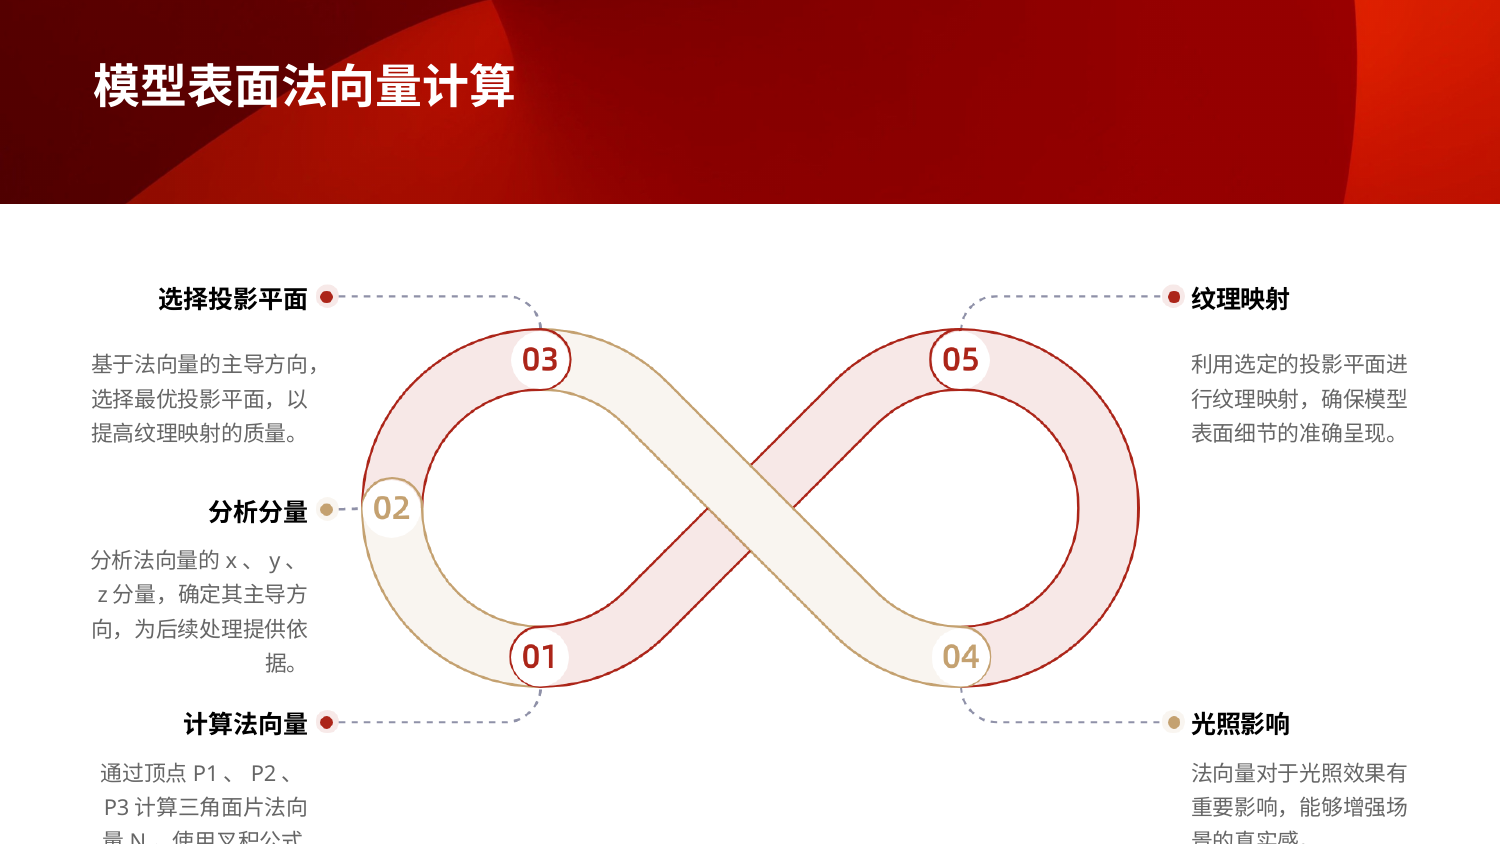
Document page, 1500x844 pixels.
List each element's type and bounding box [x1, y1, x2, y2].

picture [0, 0, 1500, 204]
text_box [0, 204, 1500, 844]
picture [62, 234, 1438, 844]
